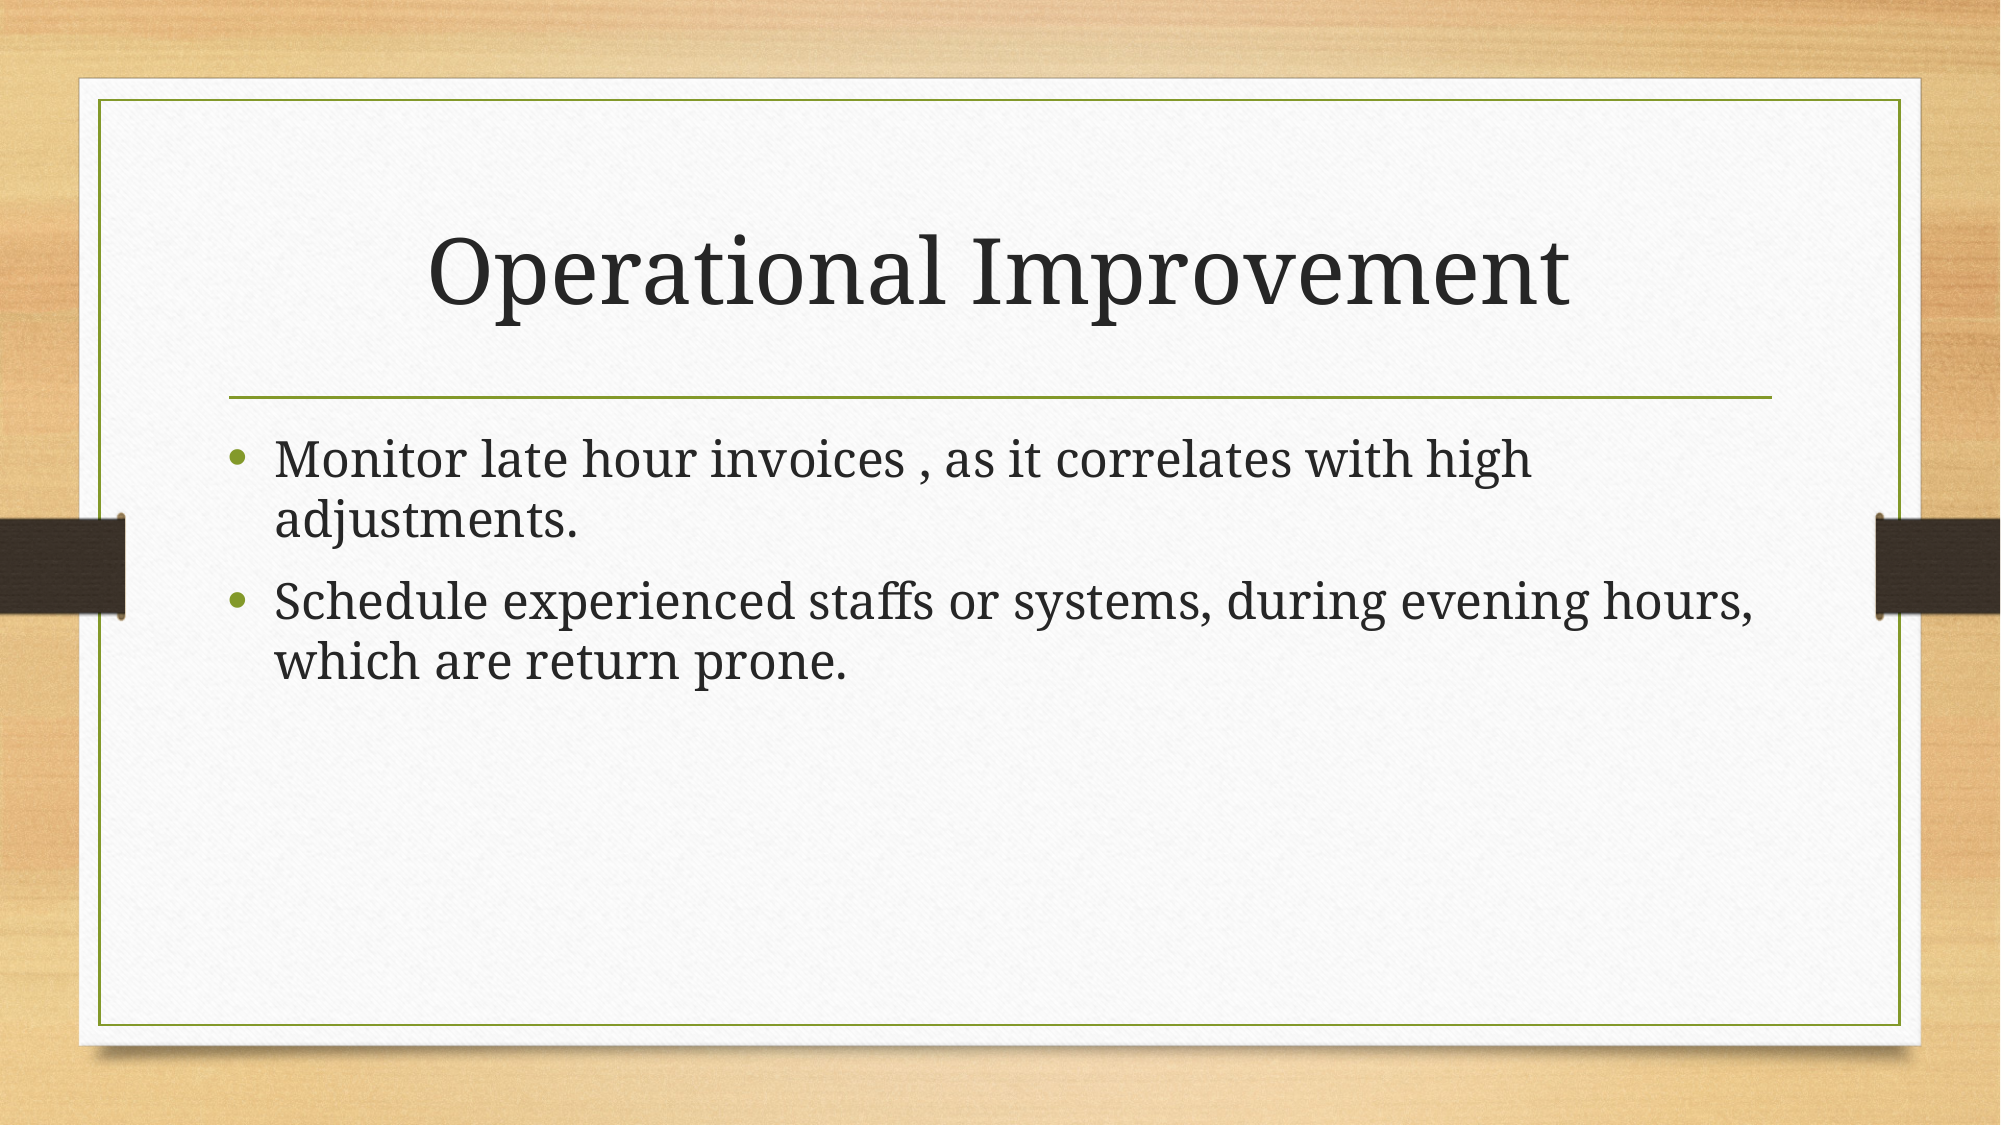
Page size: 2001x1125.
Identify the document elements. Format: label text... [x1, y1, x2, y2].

title Operational Improvement [212, 161, 1788, 375]
list Monitor late hour invoices , as it correlates with high adjustments. Schedule experienced staffs or systems, during evening hours, which are return prone. [212, 419, 1788, 964]
picture [0, 0, 2001, 1125]
